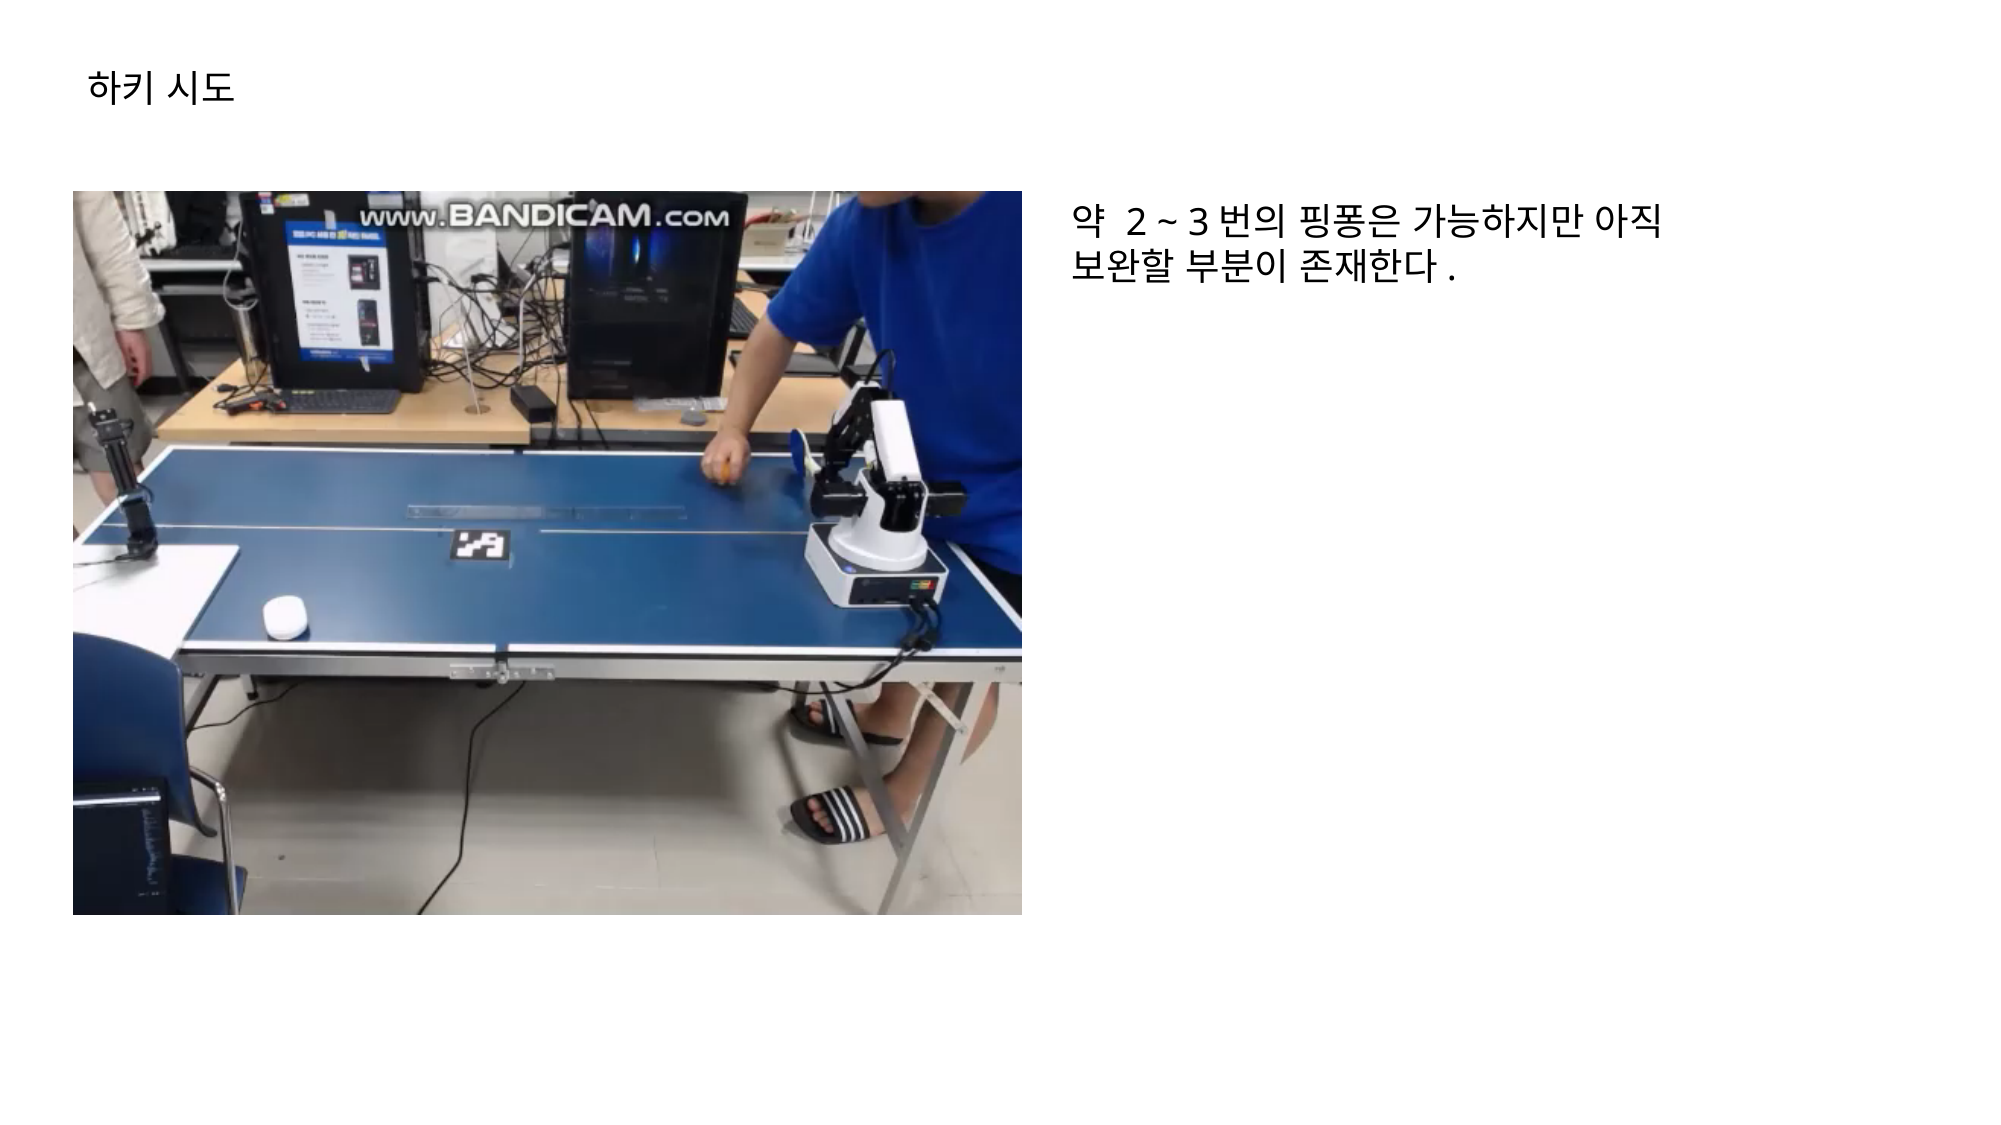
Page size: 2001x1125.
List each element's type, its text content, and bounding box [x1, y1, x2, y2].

text_box 하키 시도 [72, 57, 673, 118]
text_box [72, 190, 1023, 916]
text_box 약 2 ~ 3번의 핑퐁은 가능하지만 아직 보완할 부분이 존재한다. [1057, 190, 1768, 296]
